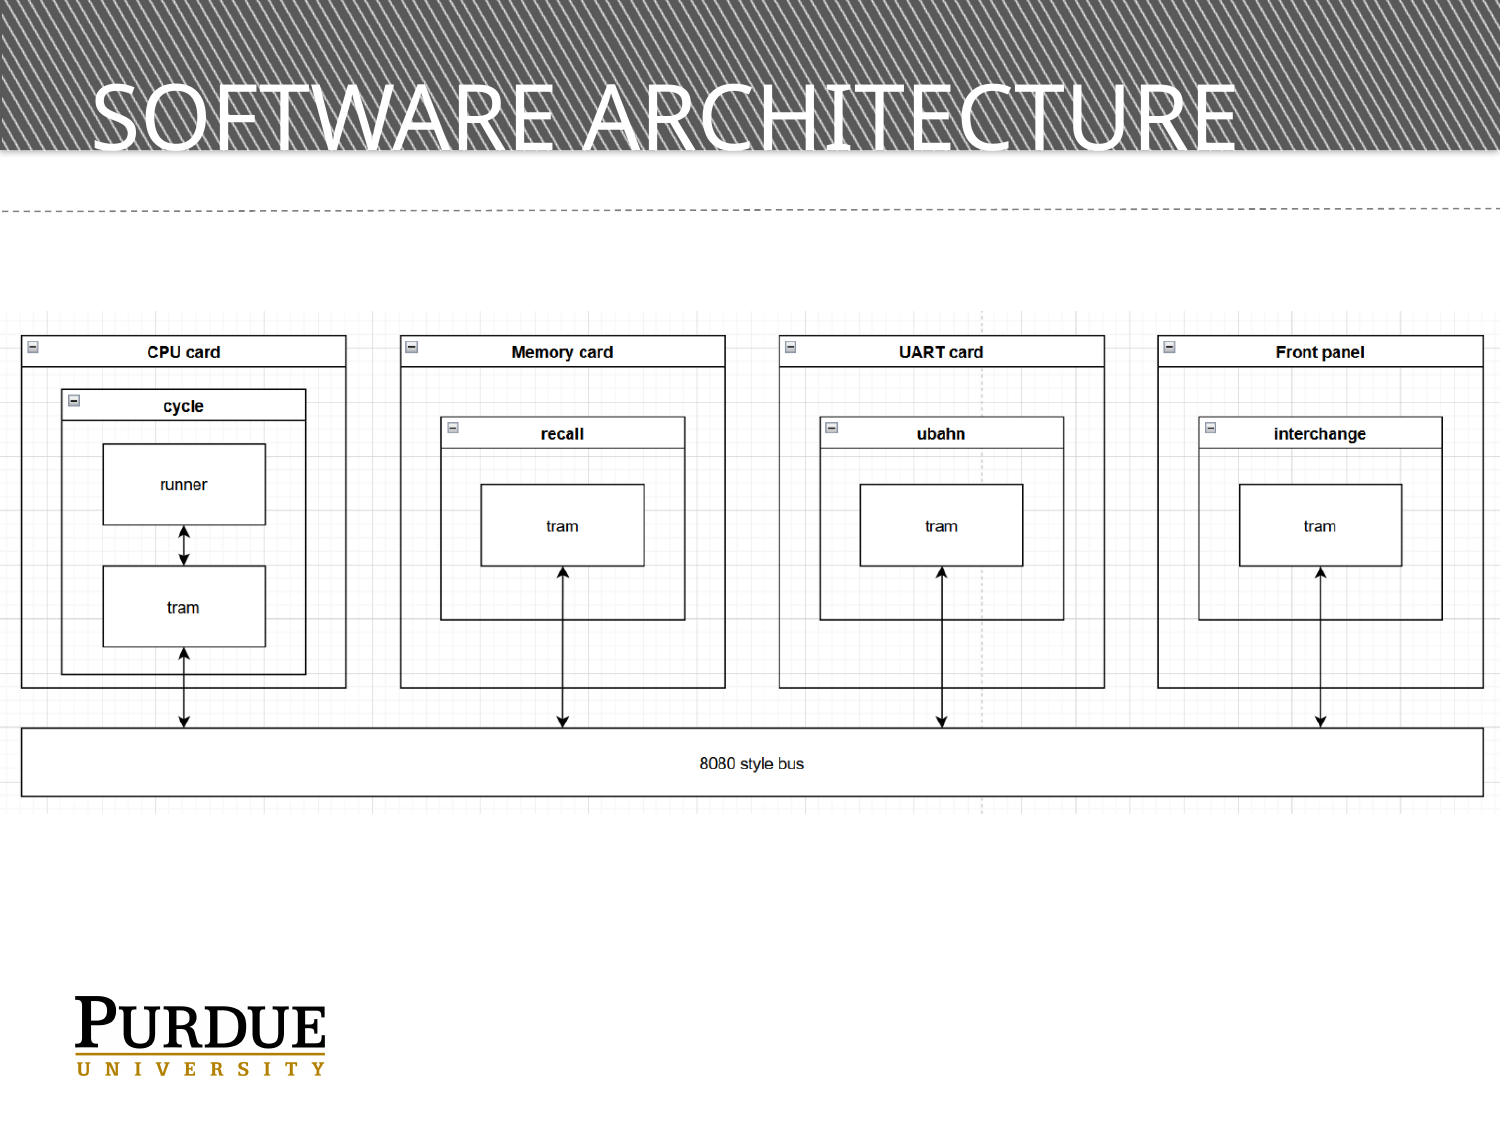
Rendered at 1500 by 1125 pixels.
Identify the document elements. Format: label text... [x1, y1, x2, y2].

title Software Architecture [75, 51, 1427, 175]
picture [75, 996, 325, 1076]
picture [0, 310, 1500, 815]
